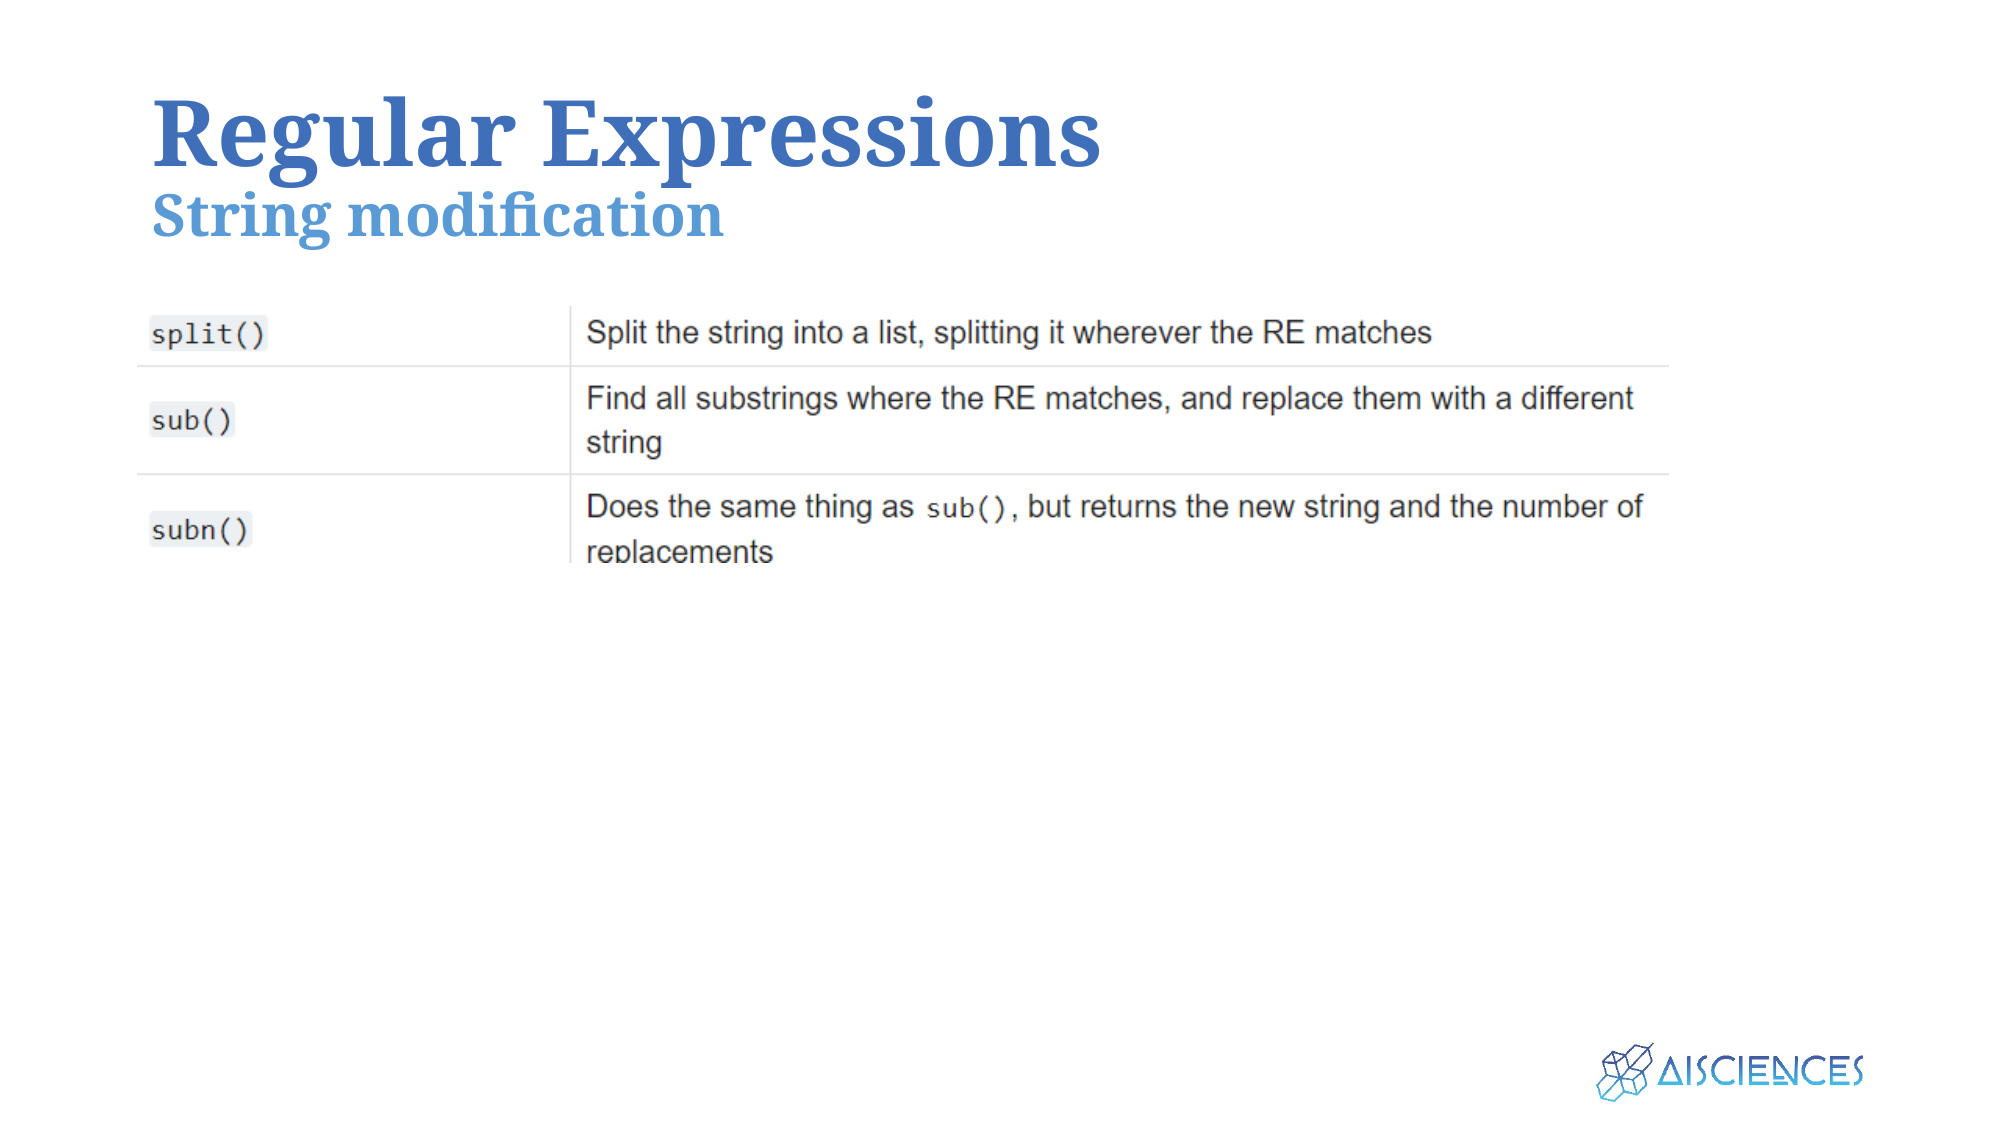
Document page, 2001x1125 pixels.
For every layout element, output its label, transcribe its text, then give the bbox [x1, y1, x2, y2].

title Regular Expressions String modification [137, 59, 1863, 278]
picture [137, 306, 1669, 563]
picture [1596, 1042, 1863, 1102]
